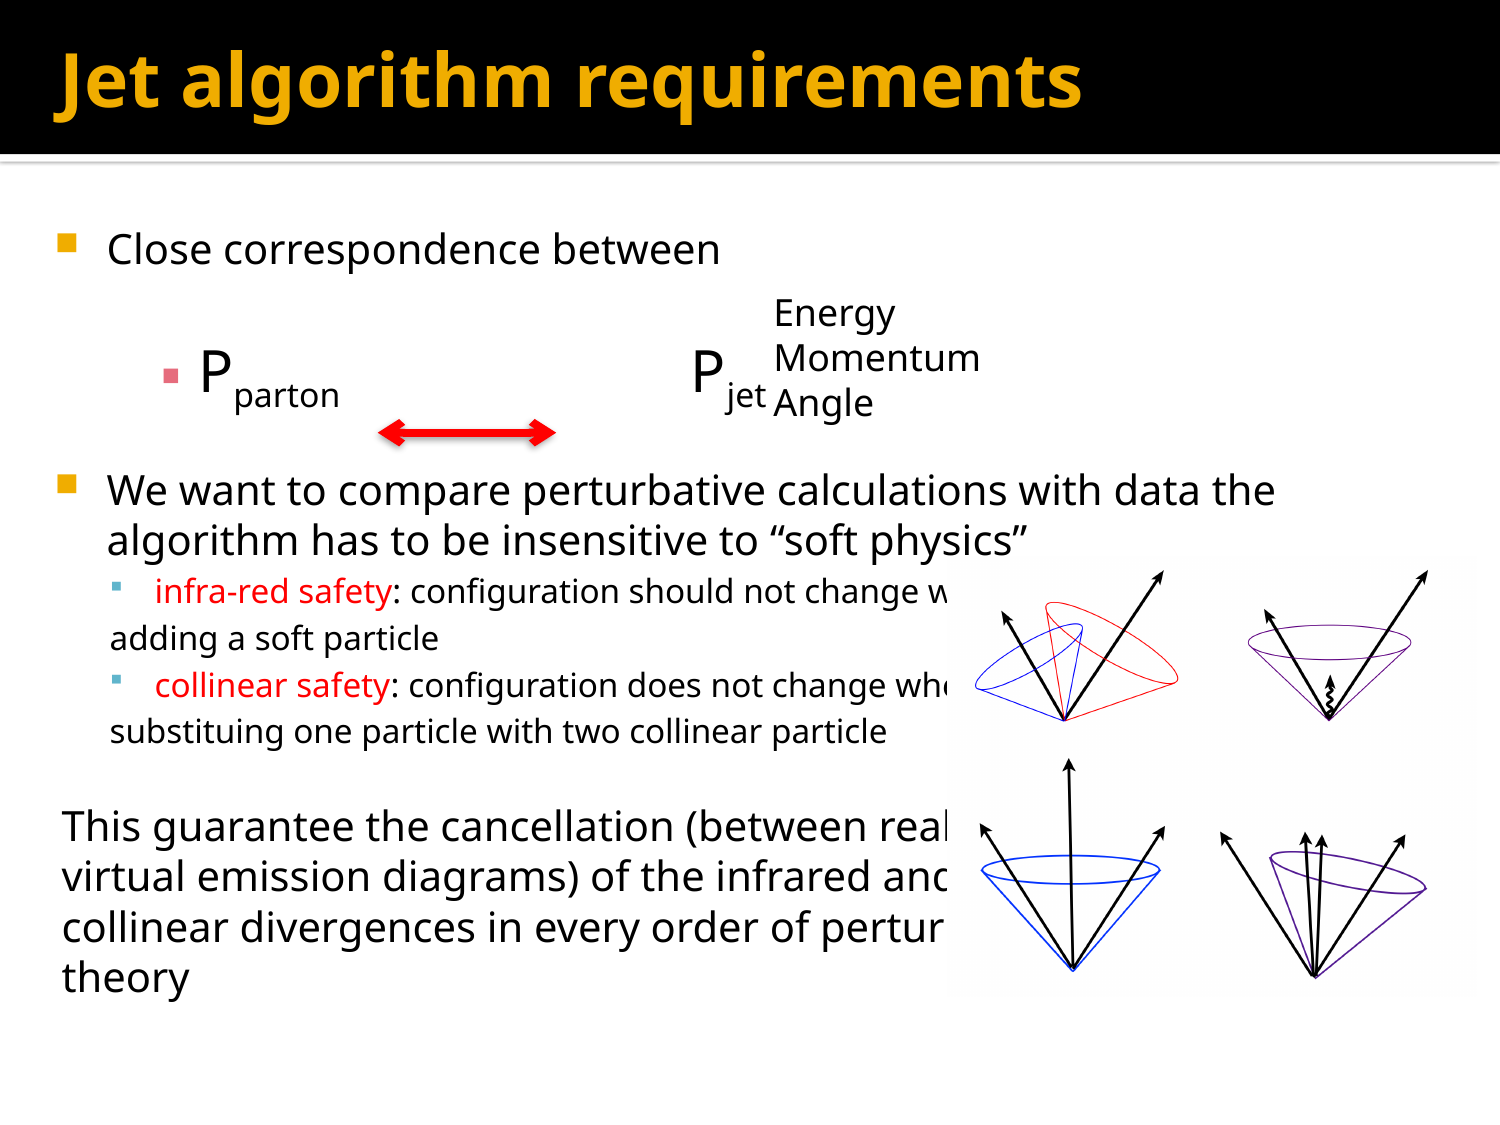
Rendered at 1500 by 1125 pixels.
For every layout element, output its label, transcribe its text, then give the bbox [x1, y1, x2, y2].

picture [947, 556, 1477, 997]
text_box Energy Momentum Angle [758, 281, 996, 431]
title Jet algorithm requirements [44, 0, 1467, 155]
list Close correspondence between Pparton Pjet We want to compare perturbative calculations with data the algorithm has to be insensitive to “soft physics” infra-red safety: configuration should not change when adding a soft particle collinear safety: configuration does not change when substituing one particle with two collinear particle This guarantee the cancellation (between real and virtual emission diagrams) of the infrared and collinear divergences in every order of perturbation theory [25, 207, 1477, 1021]
